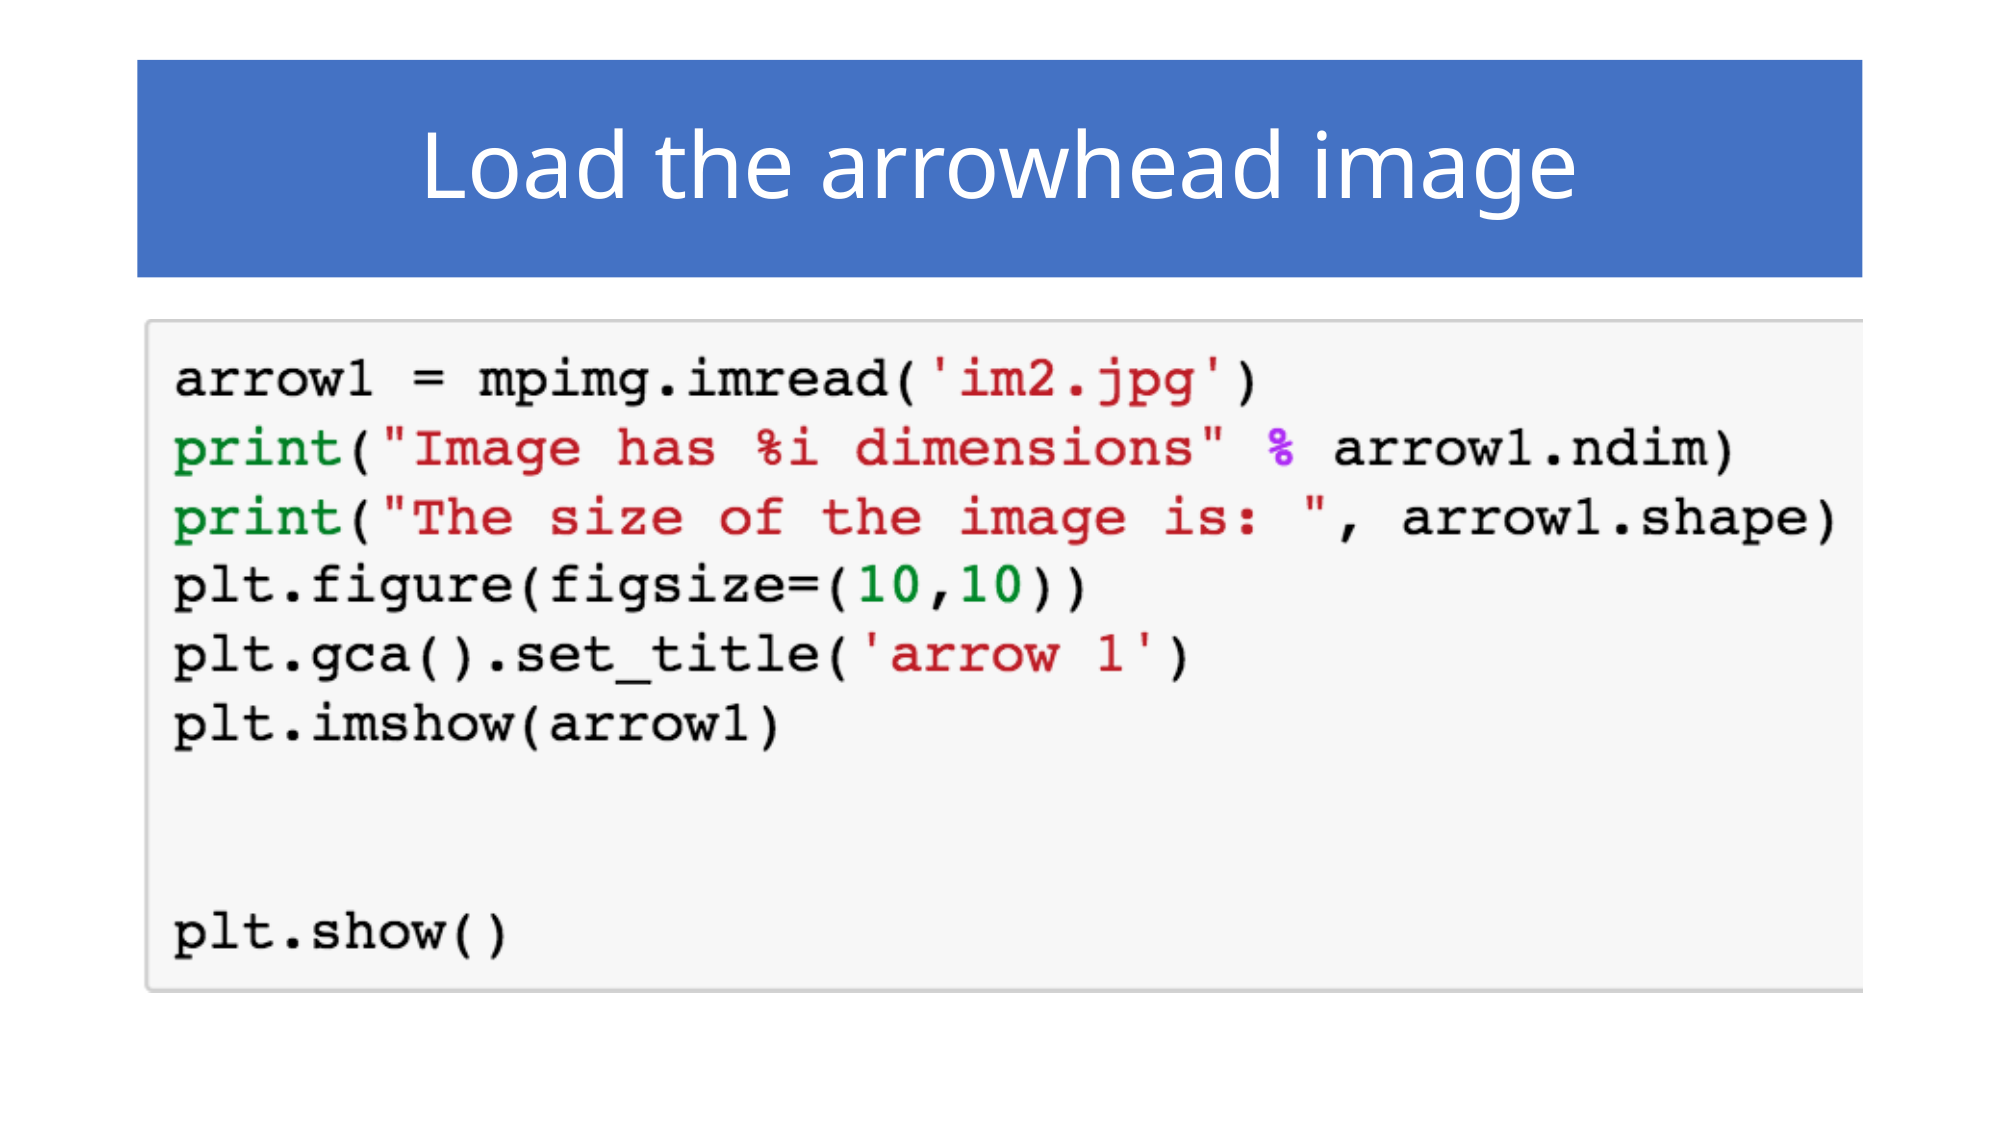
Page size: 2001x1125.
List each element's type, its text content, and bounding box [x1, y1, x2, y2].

title Load the arrowhead image [137, 59, 1863, 278]
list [137, 319, 1863, 993]
